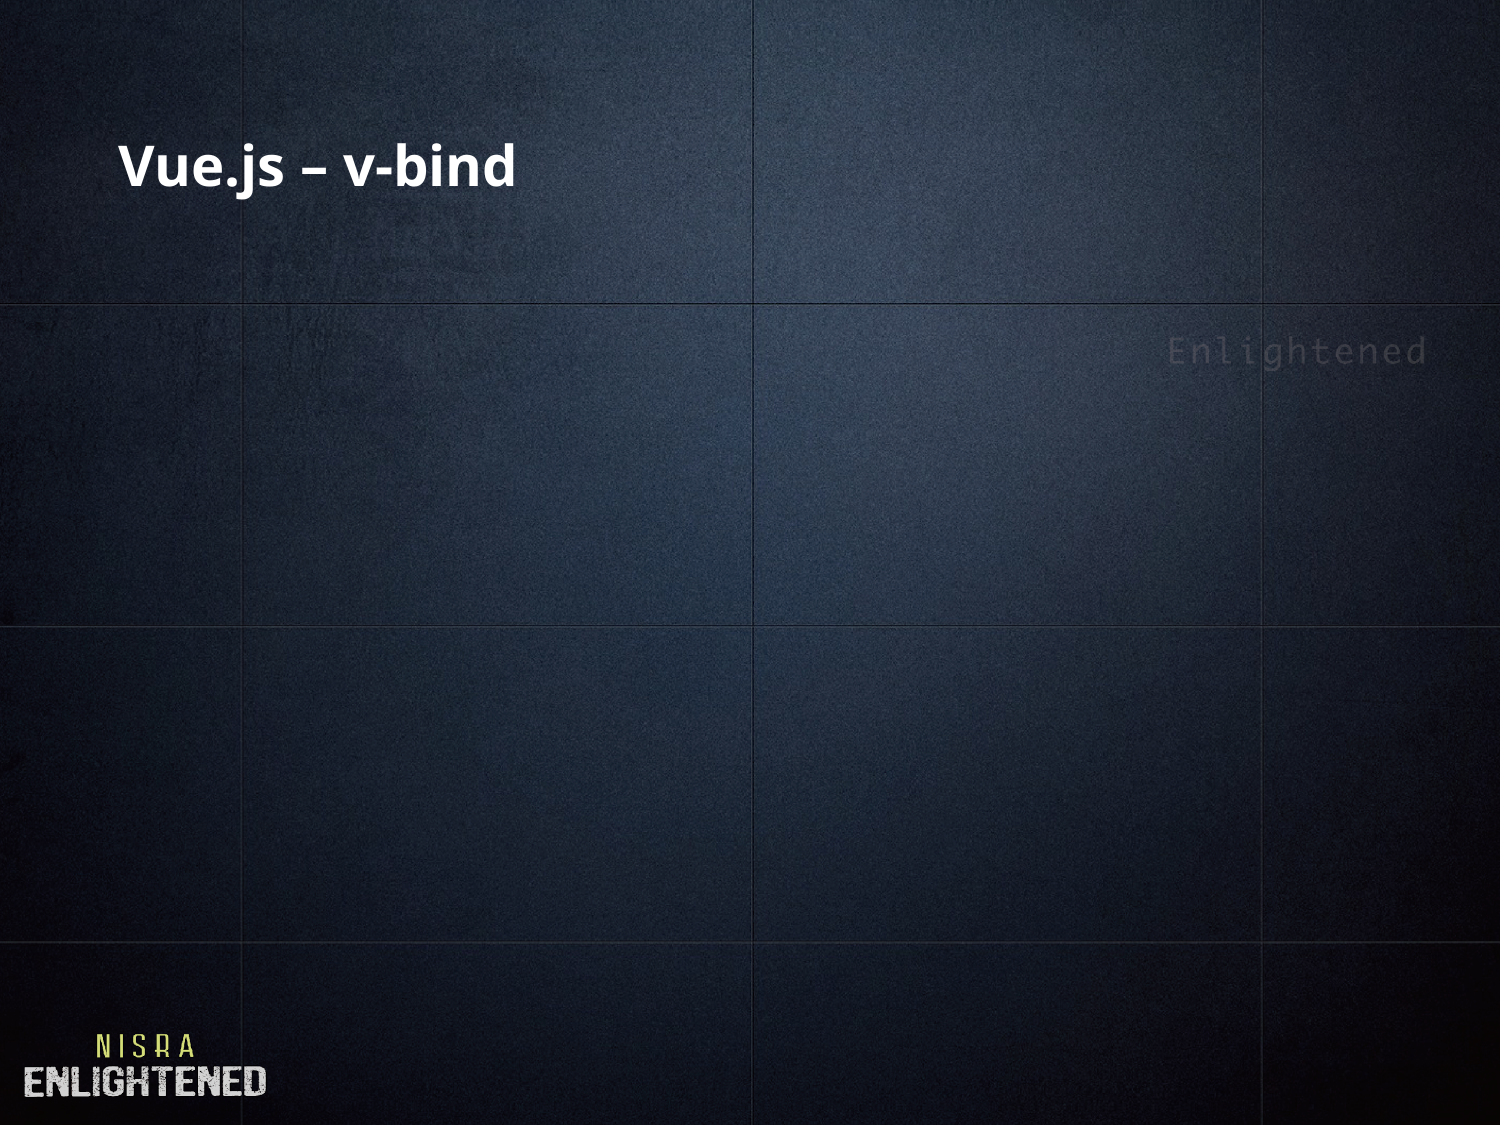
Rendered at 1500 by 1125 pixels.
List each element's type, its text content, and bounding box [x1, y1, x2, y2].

picture [0, 0, 1500, 1125]
title Vue.js – v-bind [103, 59, 1397, 278]
